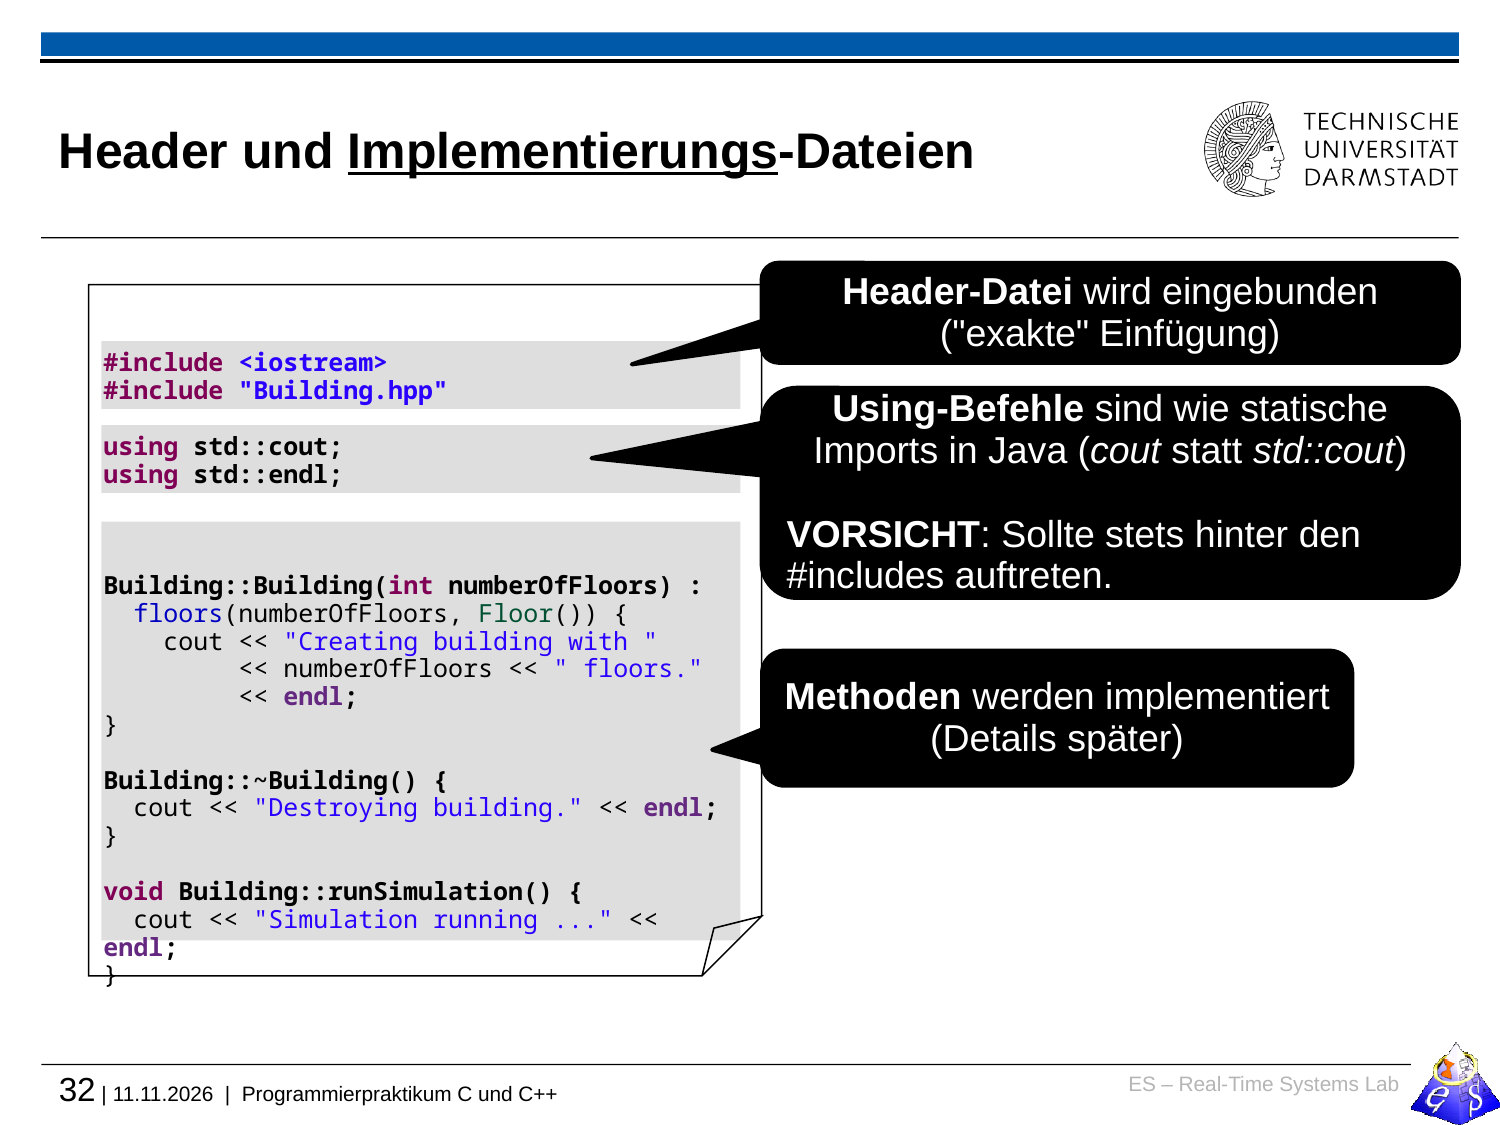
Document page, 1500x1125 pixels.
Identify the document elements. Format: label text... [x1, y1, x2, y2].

text_box Methoden werden implementiert (Details später) [710, 648, 1355, 788]
title Header und Implementierungs-Dateien [58, 80, 1187, 218]
text_box Jetzt kann eine Instanz der Klasse (ein Funktionsobjekt) übergeben werden [702, 916, 760, 974]
picture [1411, 1041, 1500, 1125]
text_box #include <iostream> #include "Building.hpp" using std::cout; using std::endl; Building::Building(int numberOfFloors) : floors(numberOfFloors, Floor()) { cout << "Creating building with " << numberOfFloors << " floors." << endl; } Building::~Building() { cout << "Destroying building." << endl; } void Building::runSimulation() { cout << "Simulation running ..." << endl; } [88, 284, 762, 976]
text_box Header-Datei wird eingebunden ("exakte" Einfügung) [629, 260, 1461, 367]
text_box Using-Befehle sind wie statische Imports in Java (cout statt std::cout) VORSICHT: Sollte stets hinter den #includes auftreten. [589, 385, 1461, 600]
picture [1187, 84, 1483, 214]
